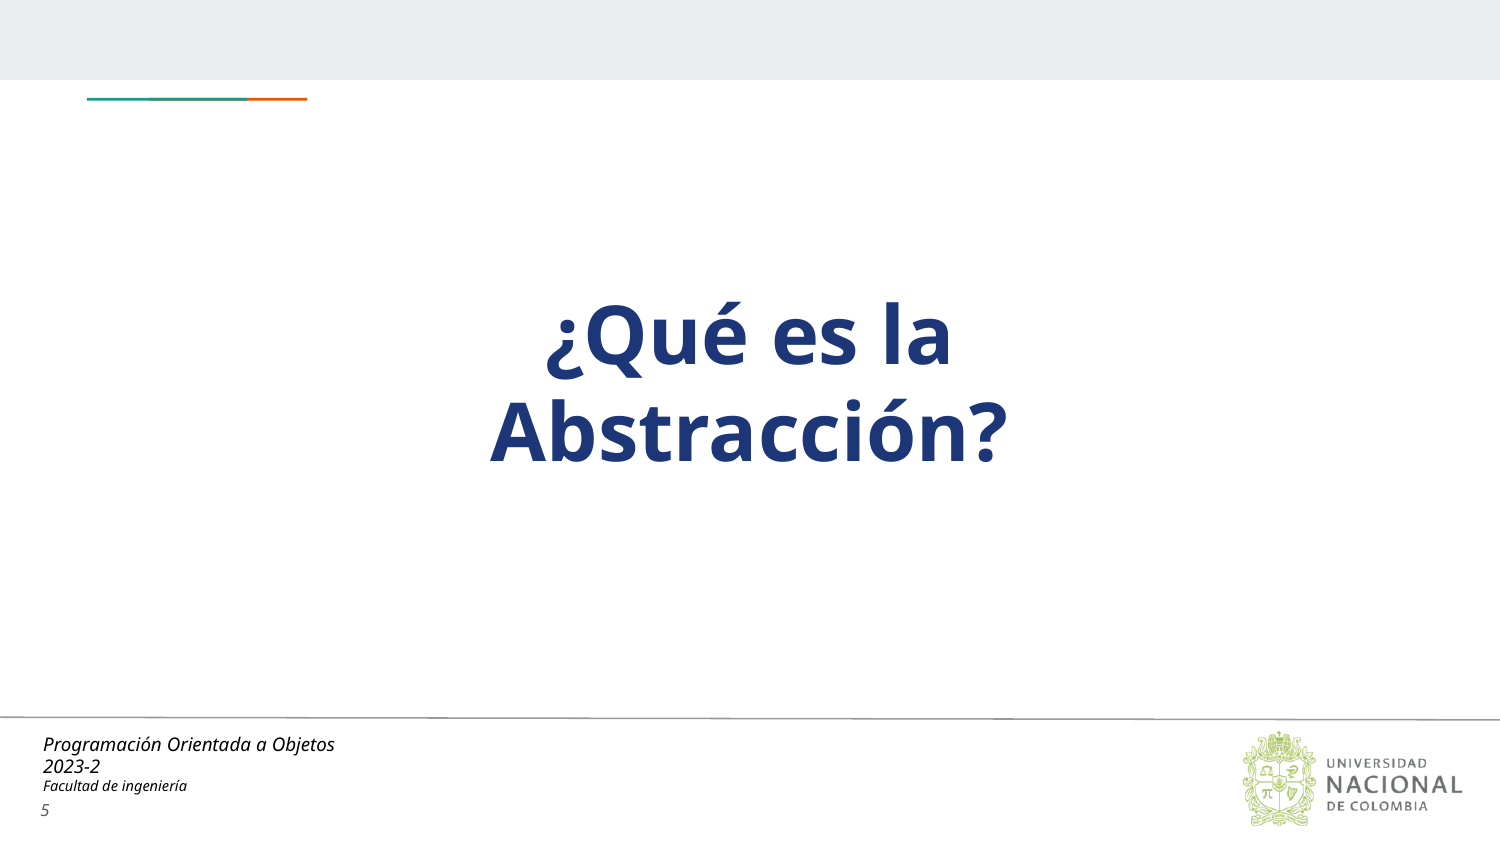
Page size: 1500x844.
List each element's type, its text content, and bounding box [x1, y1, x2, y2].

picture [1239, 727, 1466, 829]
text_box ¿Qué es la Abstracción? [294, 268, 1205, 493]
slide_number ‹#› [25, 779, 116, 844]
